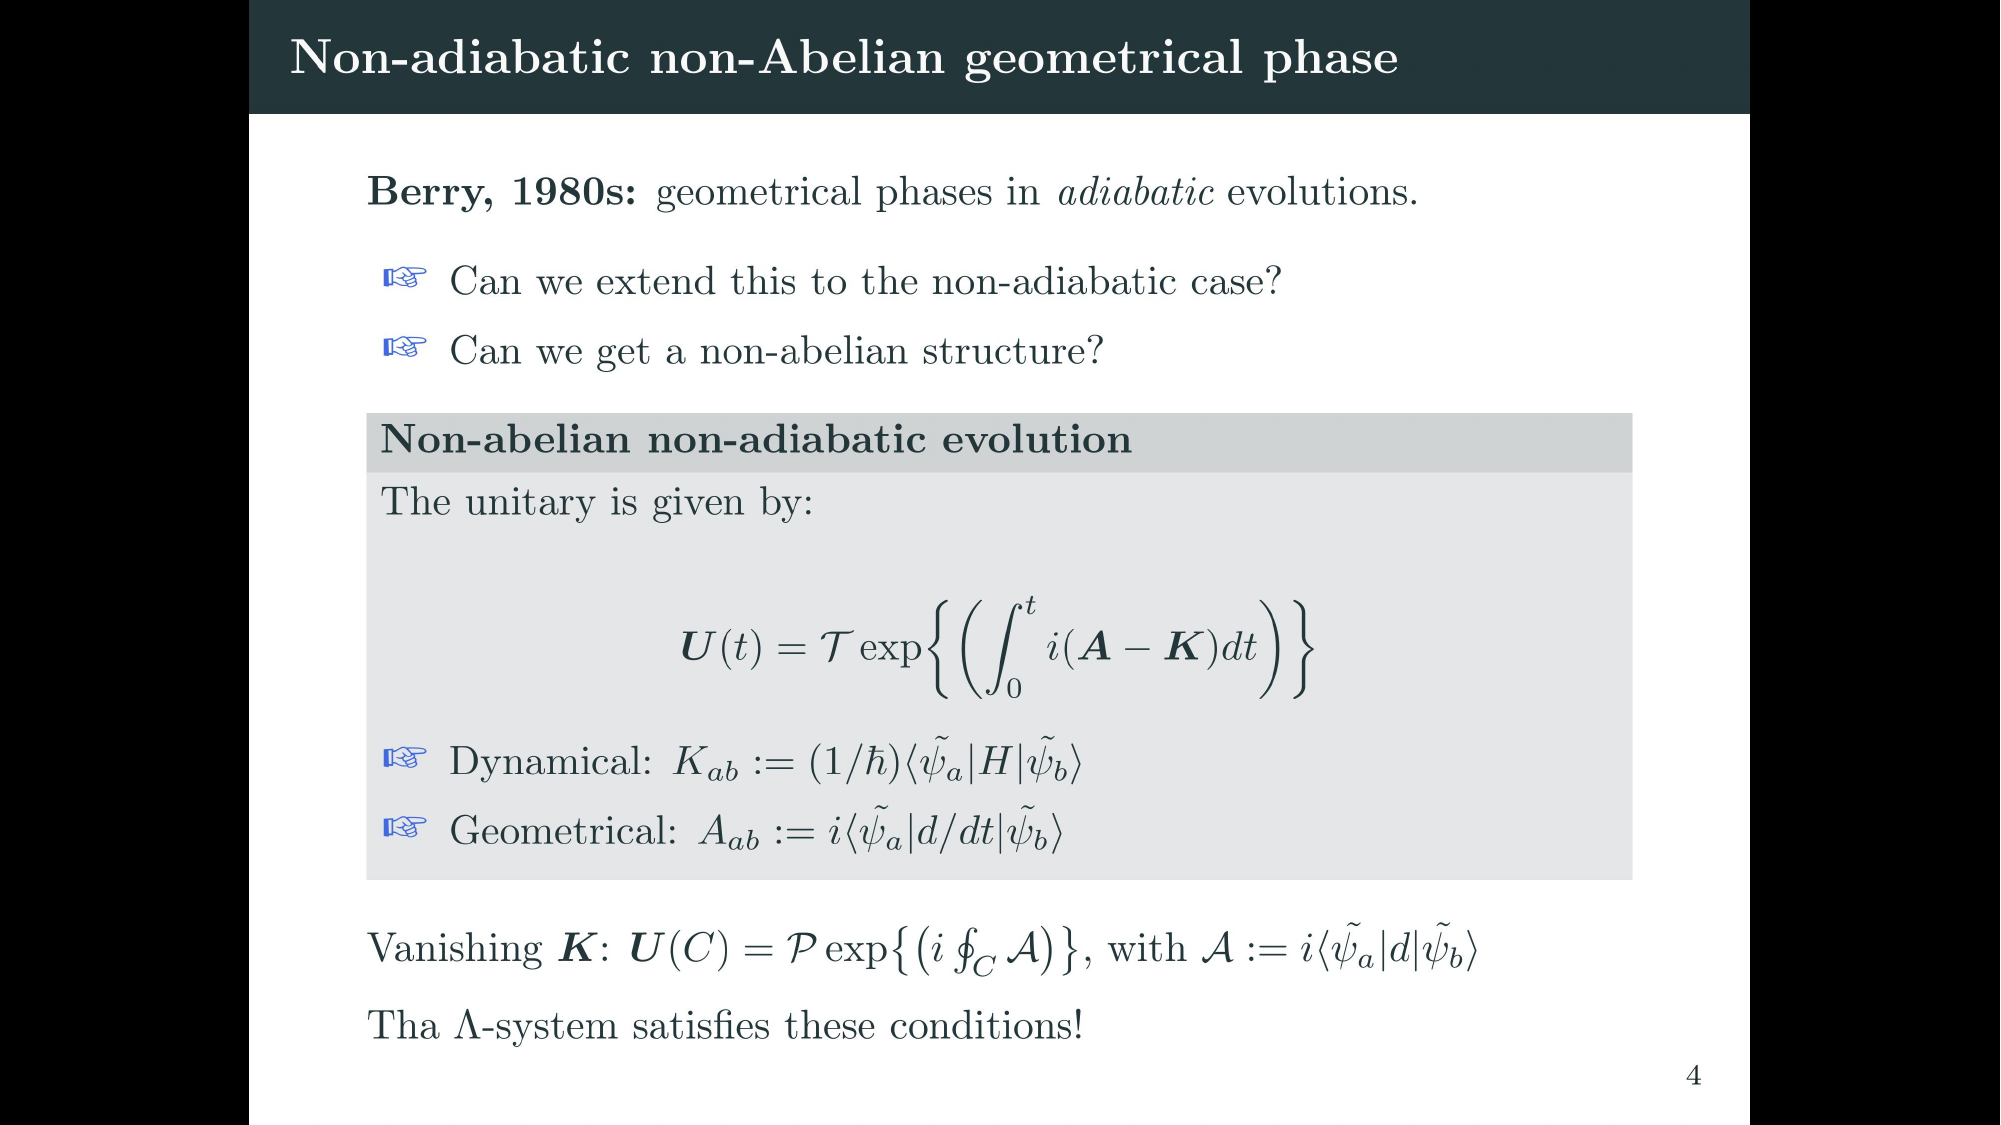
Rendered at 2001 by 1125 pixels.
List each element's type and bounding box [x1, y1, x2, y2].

picture [249, 0, 1750, 1125]
